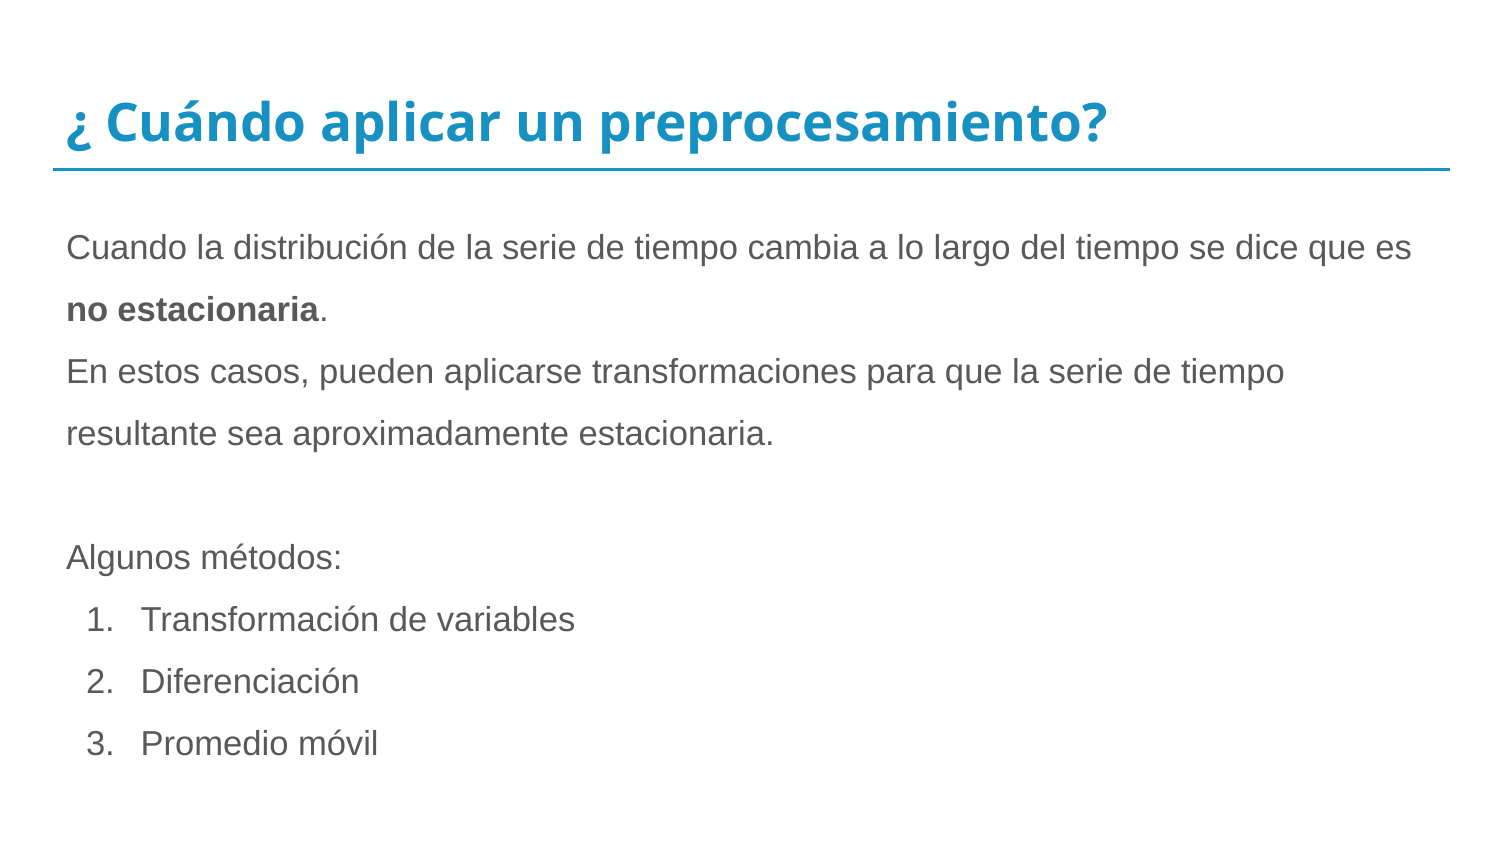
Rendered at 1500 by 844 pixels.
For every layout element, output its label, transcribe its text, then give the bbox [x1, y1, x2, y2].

list Cuando la distribución de la serie de tiempo cambia a lo largo del tiempo se dice que es no estacionaria. En estos casos, pueden aplicarse transformaciones para que la serie de tiempo resultante sea aproximadamente estacionaria. Algunos métodos: Transformación de variables Diferenciación Promedio móvil [51, 189, 1449, 781]
title ¿ Cuándo aplicar un preprocesamiento? [51, 72, 1449, 167]
